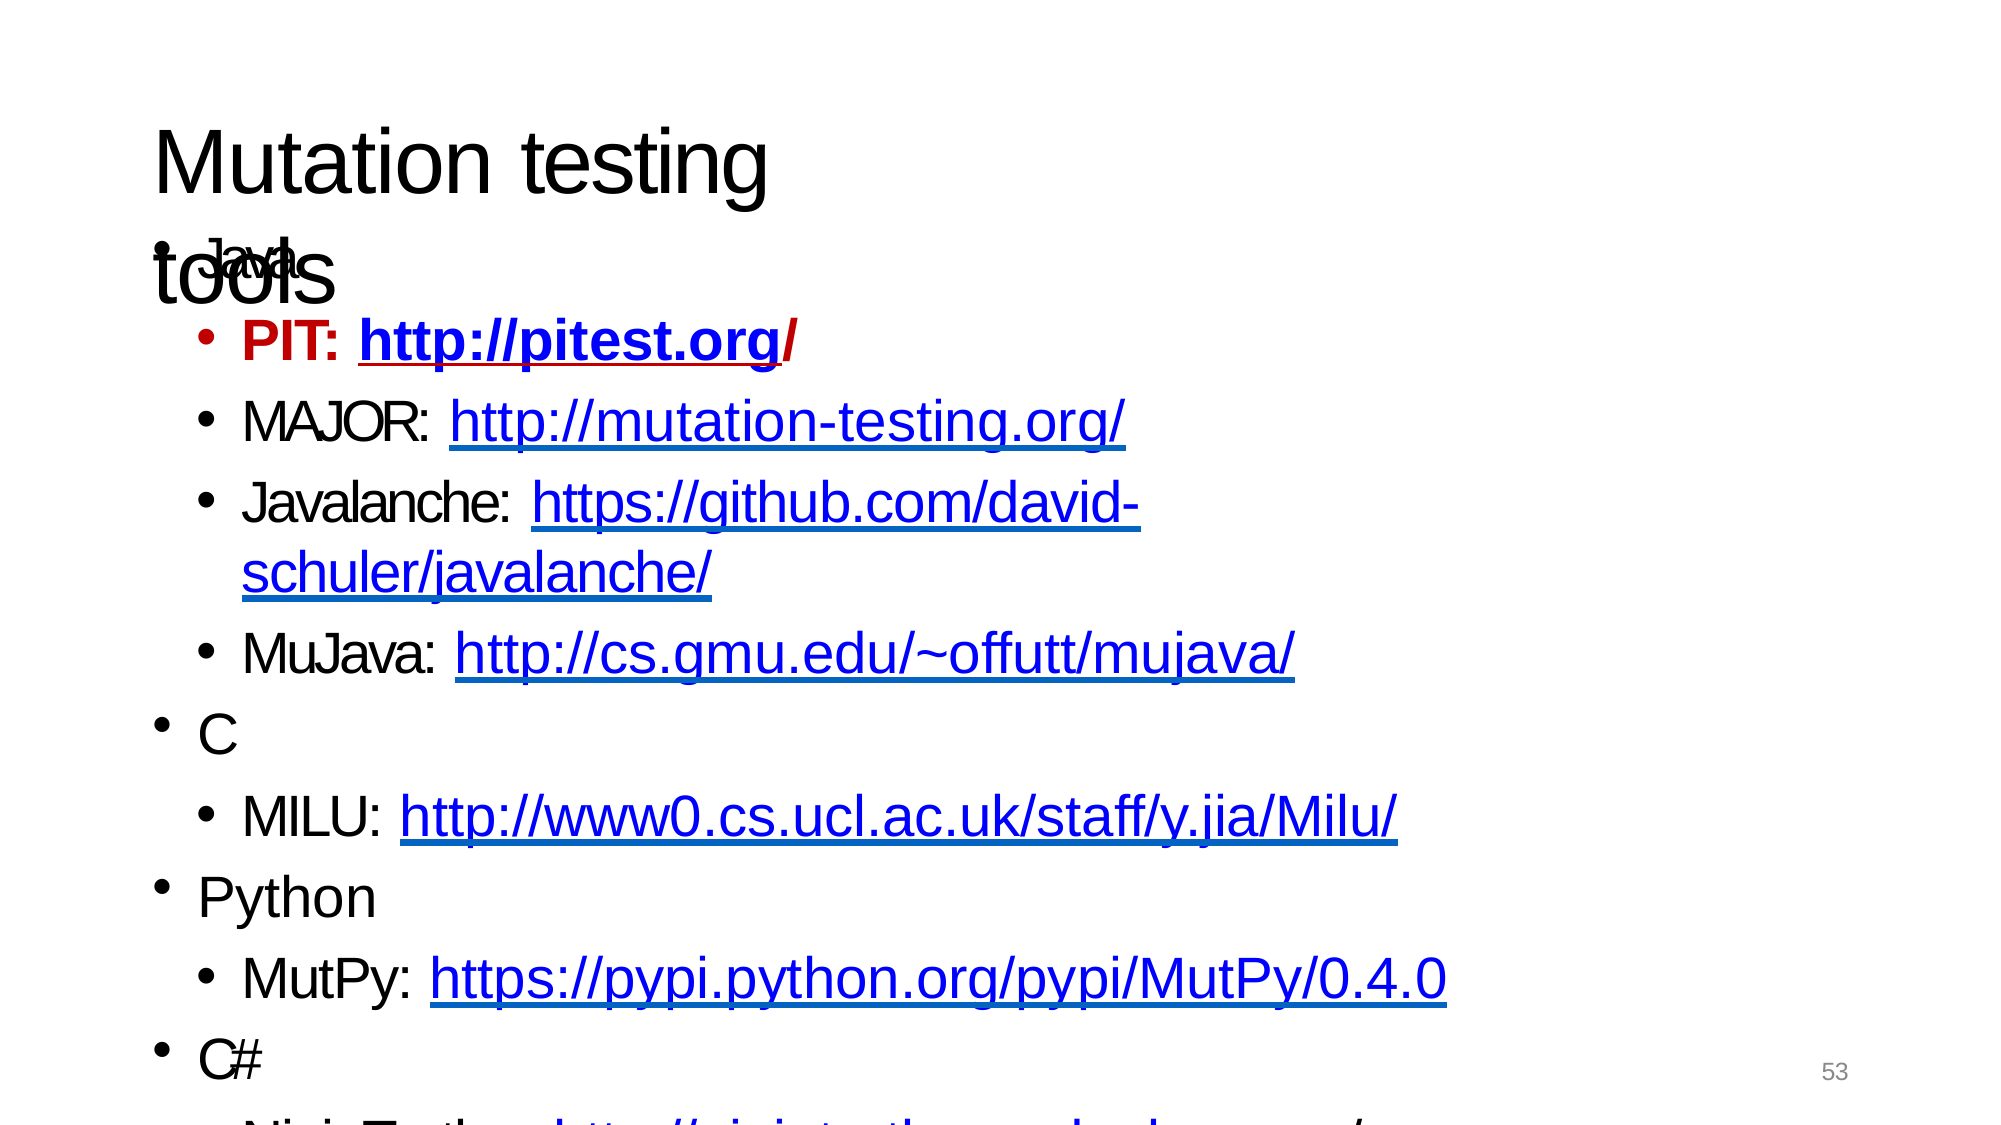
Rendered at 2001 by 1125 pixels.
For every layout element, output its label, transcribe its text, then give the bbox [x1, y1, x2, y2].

text_box Java PIT: http://pitest.org/ MAJOR: http://mutation-testing.org/ Javalanche: https://github.com/david-schuler/javalanche/ MuJava: http://cs.gmu.edu/~offutt/mujava/ C MILU: http://www0.cs.ucl.ac.uk/staff/y.jia/Milu/ Python MutPy: https://pypi.python.org/pypi/MutPy/0.4.0 C# NinjaTurtles: http://ninjaturtles.codeplex.com/ [150, 207, 1607, 1125]
title Mutation testing tools [150, 100, 970, 207]
text_box 53 [1819, 1053, 1850, 1086]
